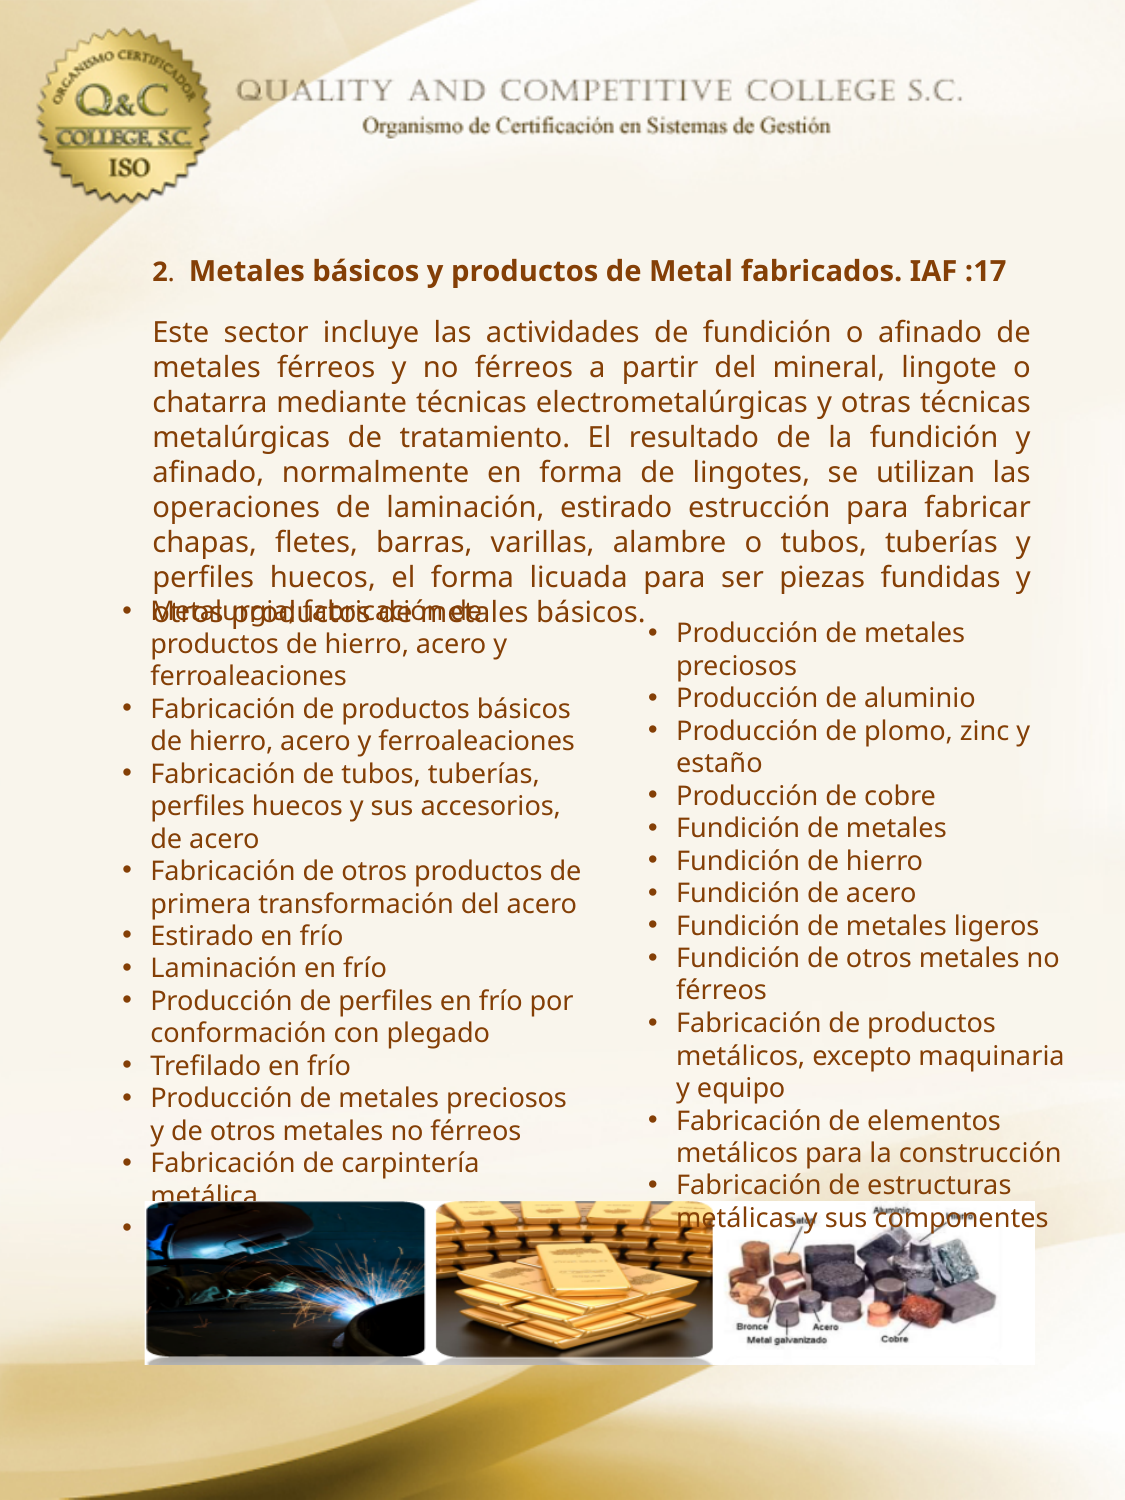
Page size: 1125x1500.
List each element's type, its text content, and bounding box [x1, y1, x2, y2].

picture [0, 0, 1125, 1500]
text_box Producción de metales preciosos Producción de aluminio Producción de plomo, zinc y estaño Producción de cobre Fundición de metales Fundición de hierro Fundición de acero Fundición de metales ligeros Fundición de otros metales no férreos Fabricación de productos metálicos, excepto maquinaria y equipo Fabricación de elementos metálicos para la construcción Fabricación de estructuras metálicas y sus componentes [633, 608, 1094, 1271]
list 2. Metales básicos y productos de Metal fabricados. IAF :17 Este sector incluye las actividades de fundición o afinado de metales férreos y no férreos a partir del mineral, lingote o chatarra mediante técnicas electrometalúrgicas y otras técnicas metalúrgicas de tratamiento. El resultado de la fundición y afinado, normalmente en forma de lingotes, se utilizan las operaciones de laminación, estirado estrucción para fabricar chapas, fletes, barras, varillas, alambre o tubos, tuberías y perfiles huecos, el forma licuada para ser piezas fundidas y otros productos de metales básicos. [137, 206, 1047, 550]
text_box Metalurgia; fabricación de productos de hierro, acero y ferroaleaciones Fabricación de productos básicos de hierro, acero y ferroaleaciones Fabricación de tubos, tuberías, perfiles huecos y sus accesorios, de acero Fabricación de otros productos de primera transformación del acero Estirado en frío Laminación en frío Producción de perfiles en frío por conformación con plegado Trefilado en frío Producción de metales preciosos y de otros metales no férreos Fabricación de carpintería metálica Reparación de productos metálicos [107, 586, 598, 1311]
